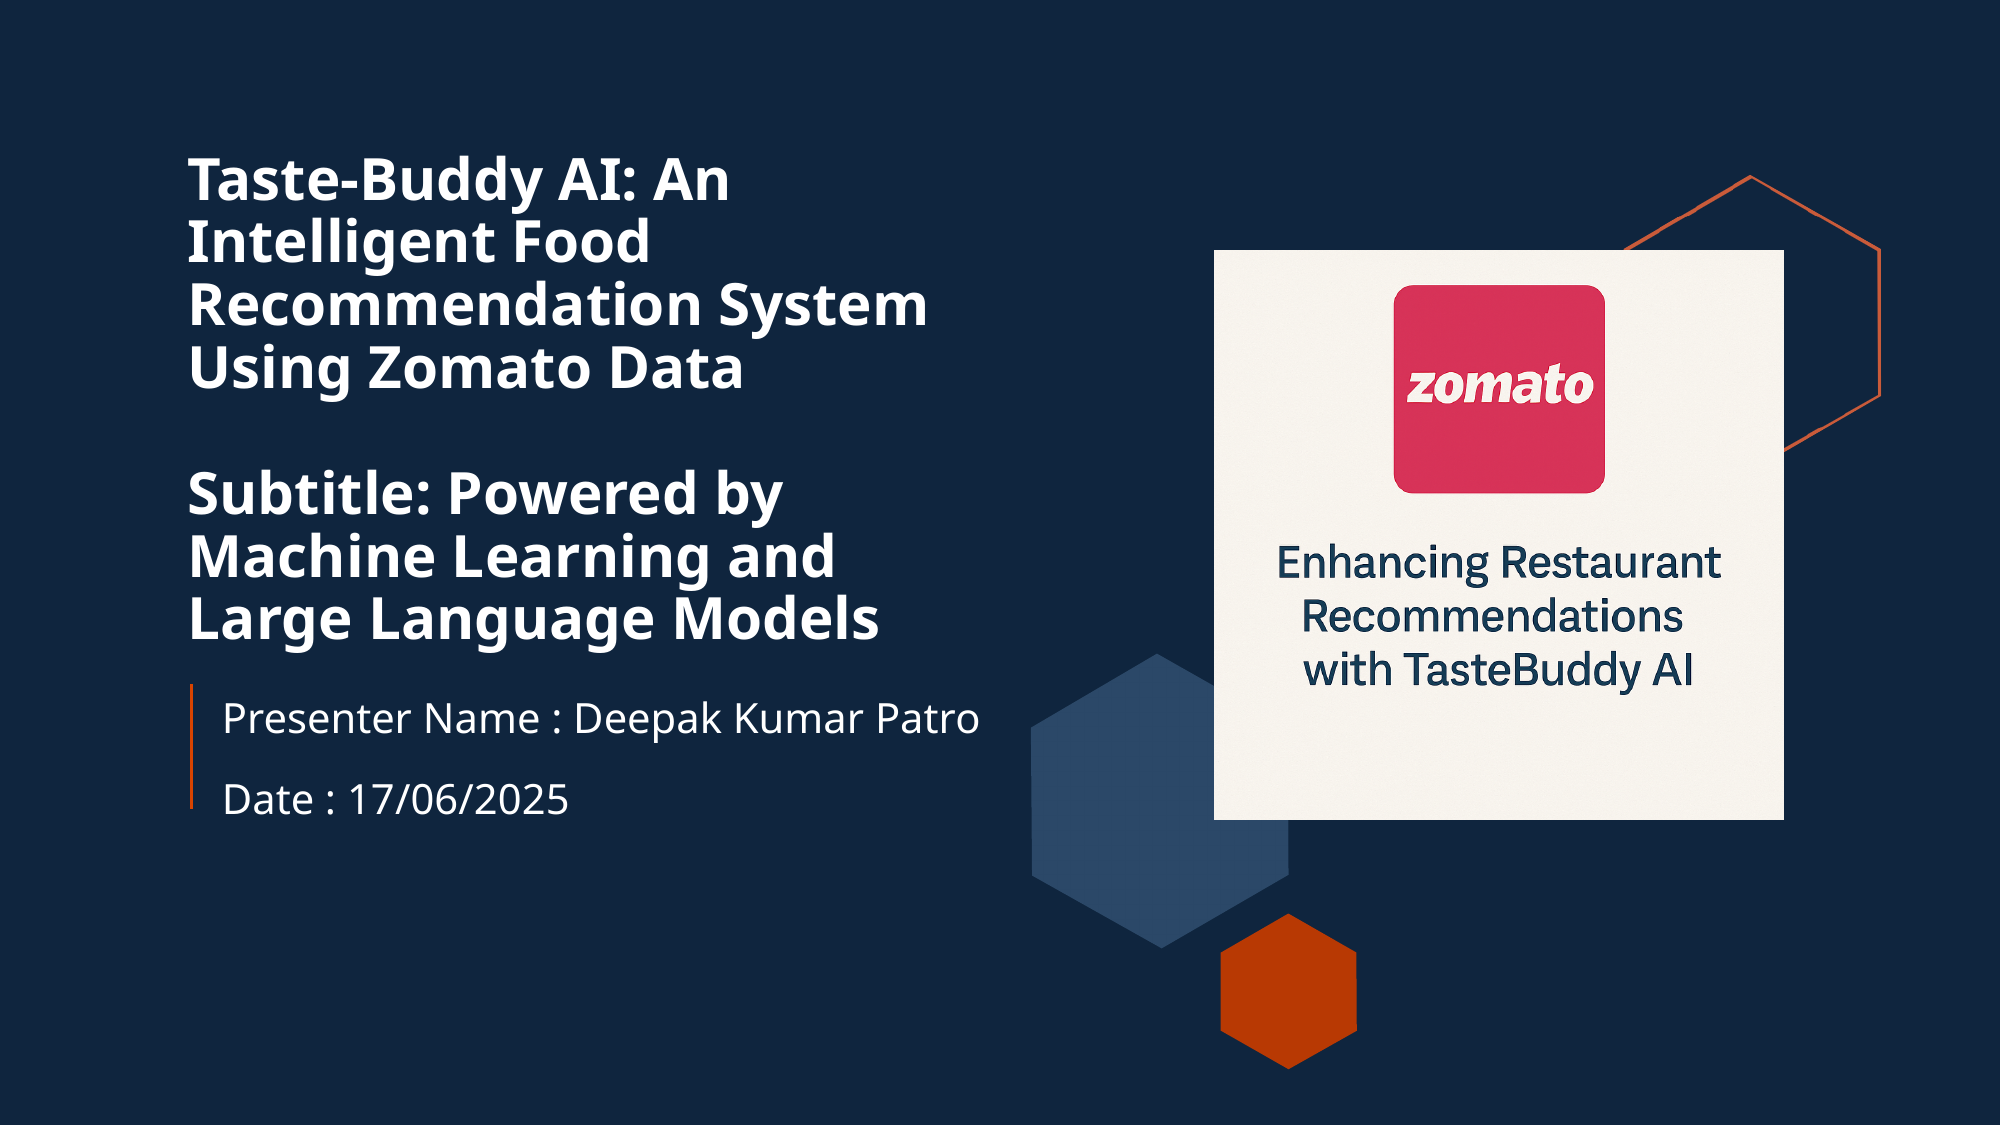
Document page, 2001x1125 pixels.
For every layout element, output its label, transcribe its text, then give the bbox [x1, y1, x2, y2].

list Presenter Name : Deepak Kumar Patro Date : 17/06/2025 [206, 684, 1013, 835]
picture [1030, 174, 1882, 949]
title Taste-Buddy AI: An Intelligent Food Recommendation System Using Zomato Data Subtitle: Powered by Machine Learning and Large Language Models [187, 120, 1013, 660]
